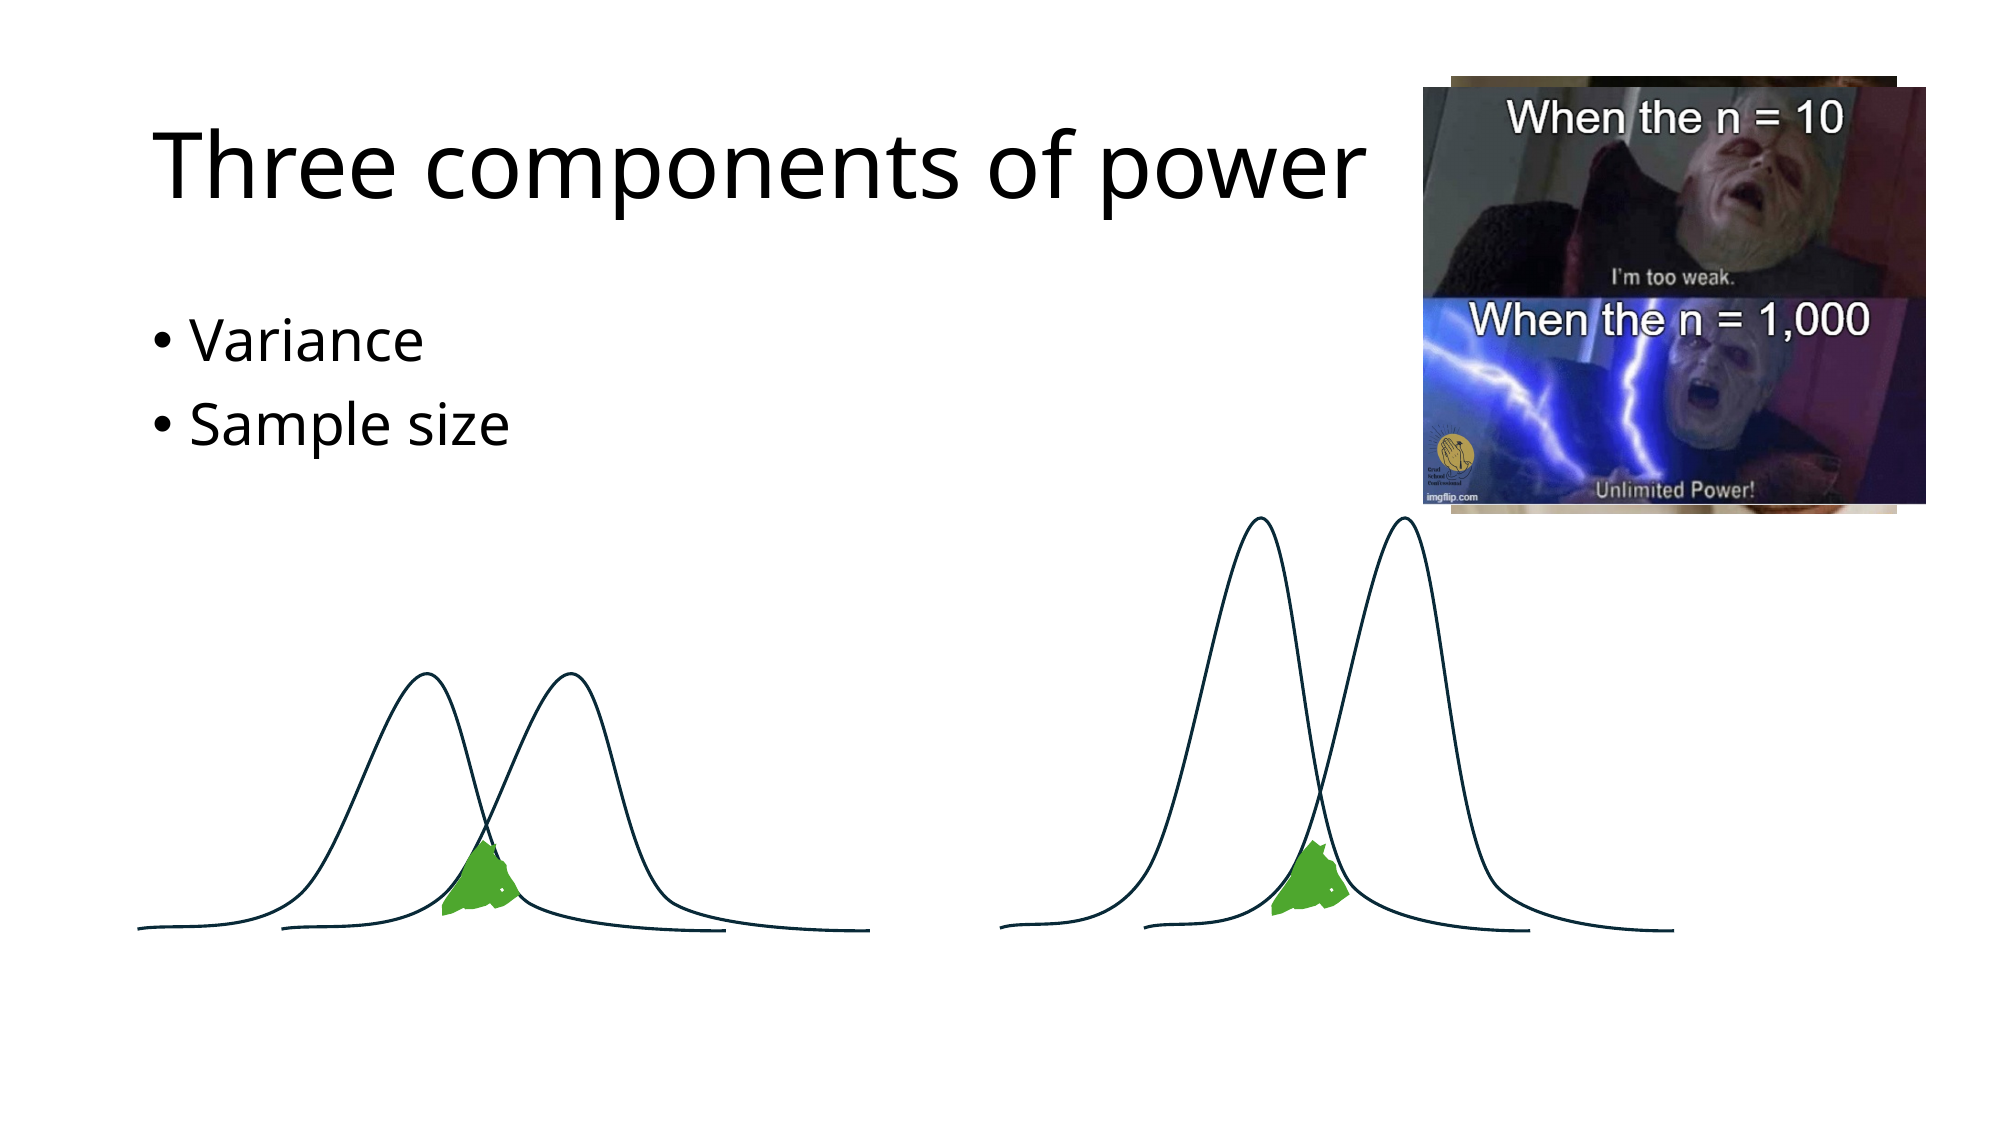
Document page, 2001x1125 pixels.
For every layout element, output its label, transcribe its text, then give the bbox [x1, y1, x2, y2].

picture [1422, 75, 1926, 514]
title Three components of power [137, 59, 1863, 278]
text_box [1276, 843, 1343, 910]
text_box [137, 672, 487, 931]
text_box [447, 843, 514, 910]
list Variance Sample size [137, 304, 1863, 1018]
text_box [1143, 516, 1675, 933]
text_box [281, 672, 870, 933]
text_box [999, 516, 1321, 930]
